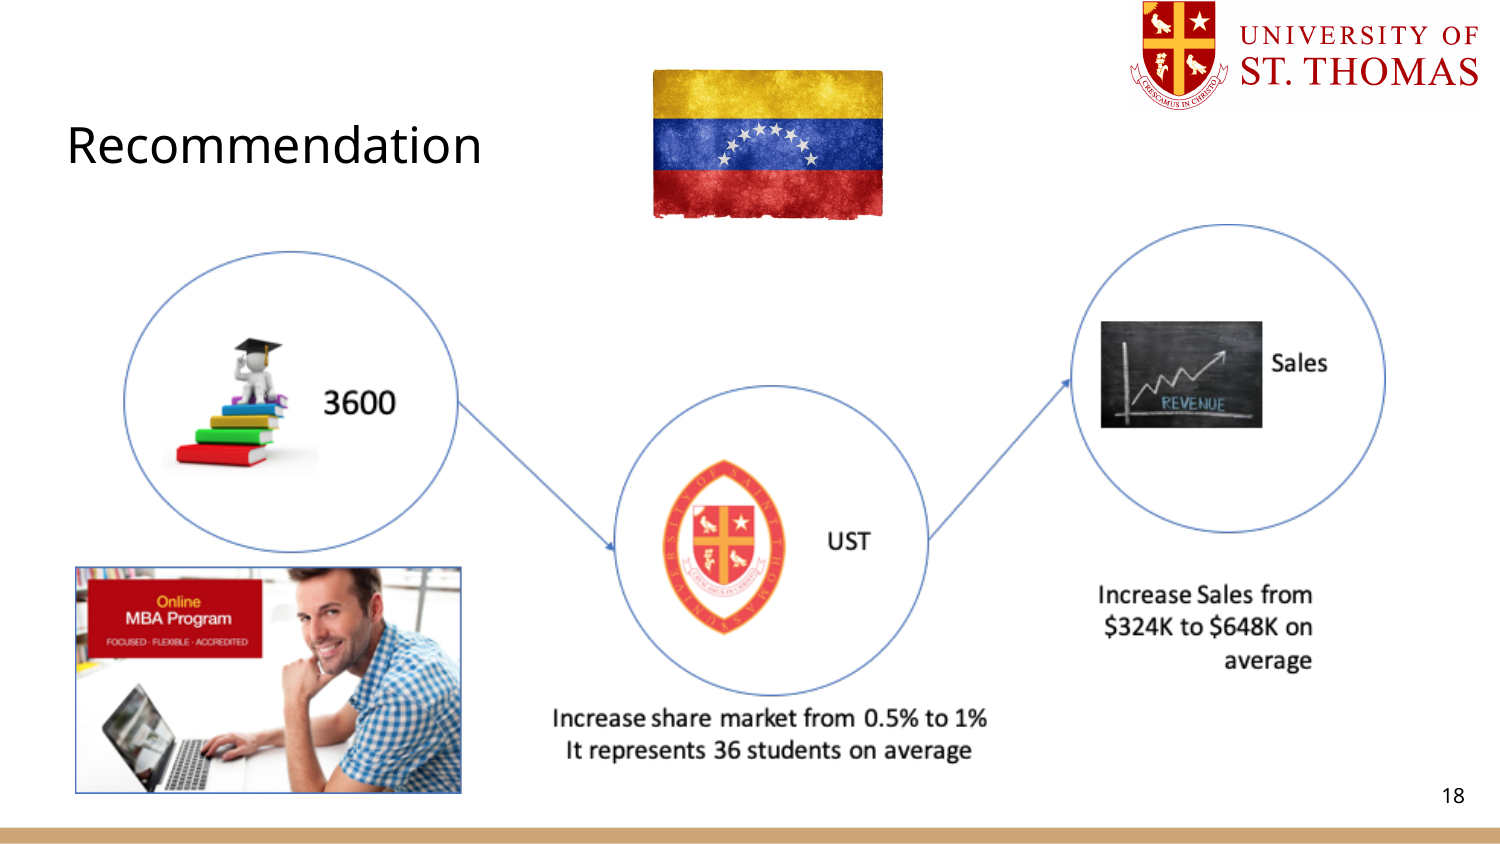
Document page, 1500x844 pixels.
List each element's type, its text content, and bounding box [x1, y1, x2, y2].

slide_number 18 [1389, 764, 1480, 830]
picture [1128, 0, 1480, 112]
title Recommendation [51, 51, 1449, 189]
picture [74, 64, 1386, 794]
